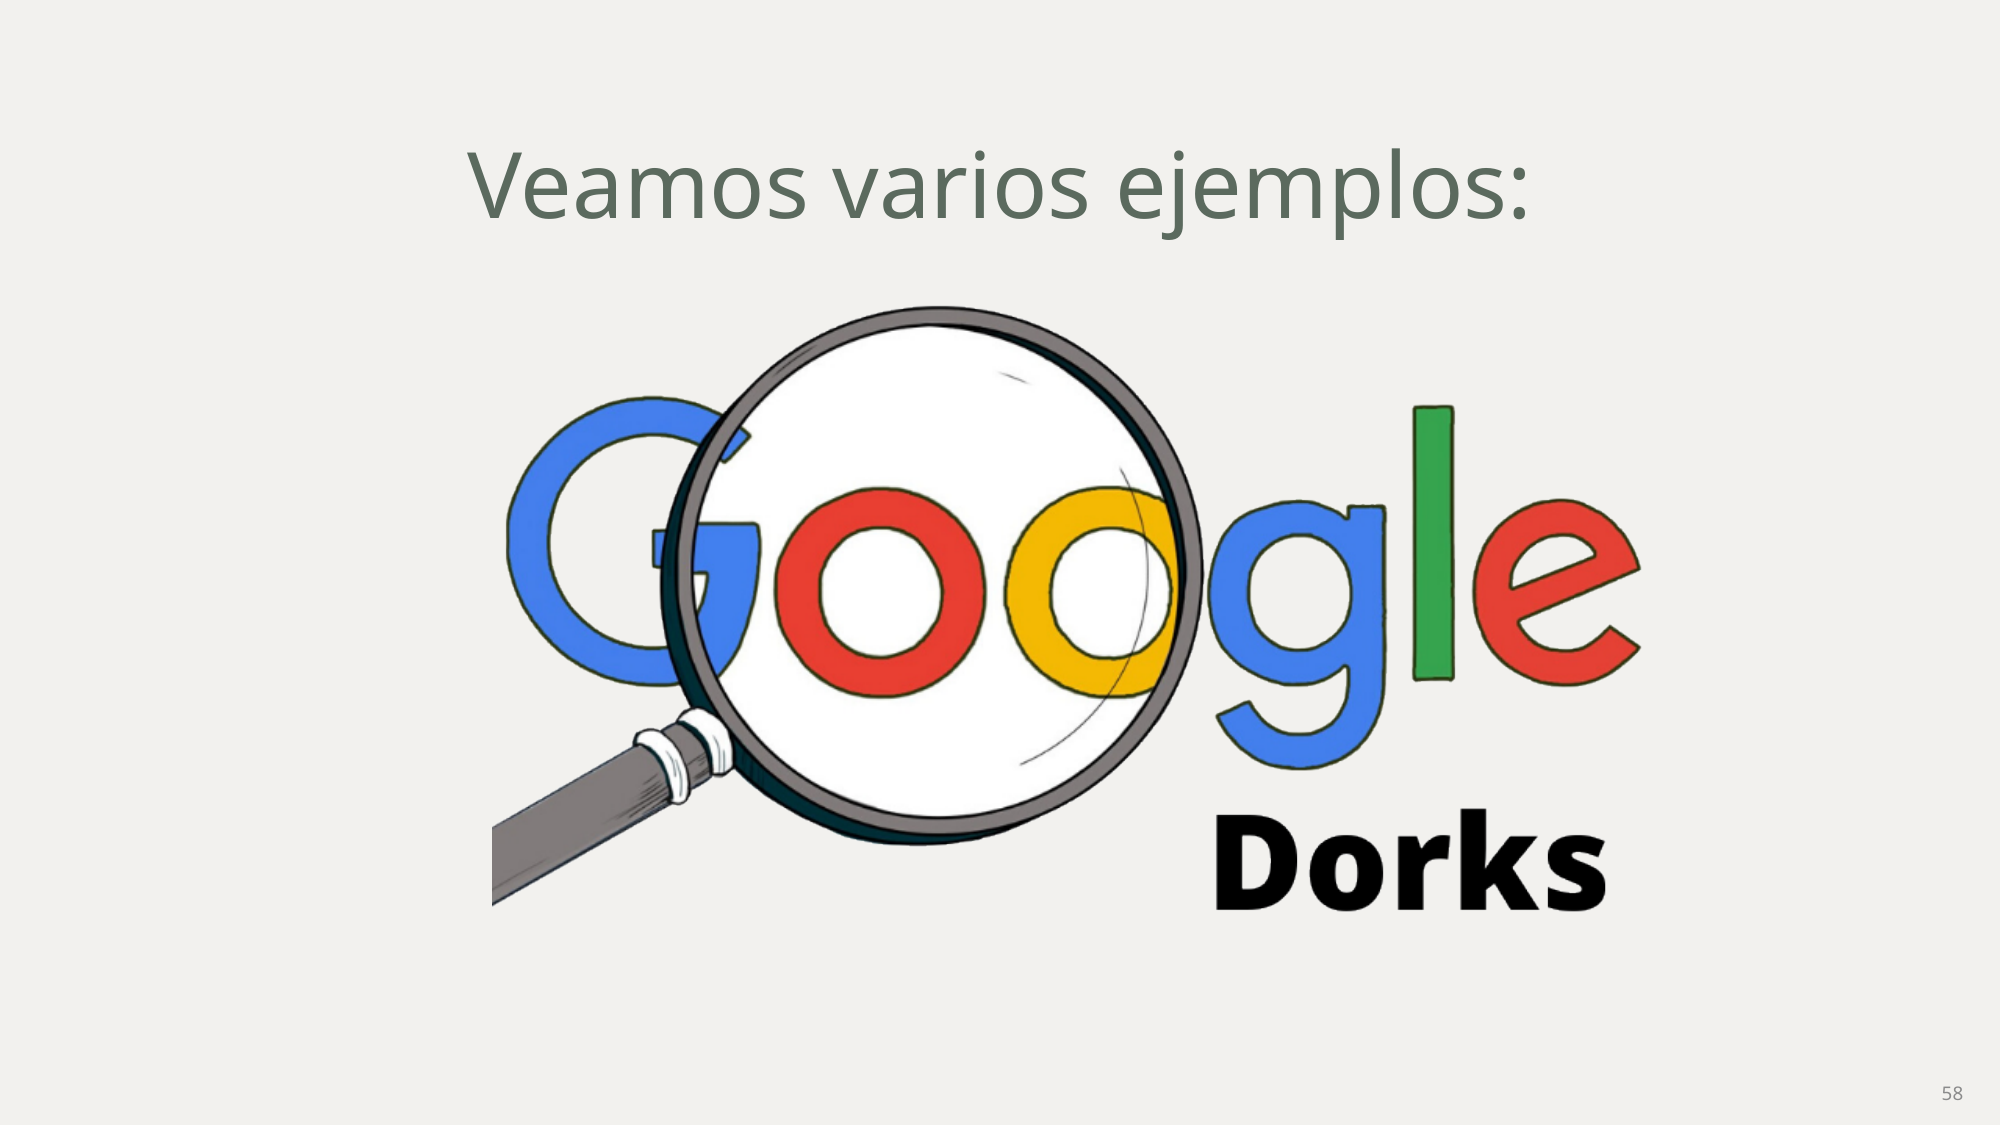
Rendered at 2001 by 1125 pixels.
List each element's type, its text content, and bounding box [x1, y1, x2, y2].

slide_number 58 [1528, 1064, 1979, 1124]
picture [492, 248, 1684, 1009]
title Veamos varios ejemplos: [452, 17, 2000, 360]
